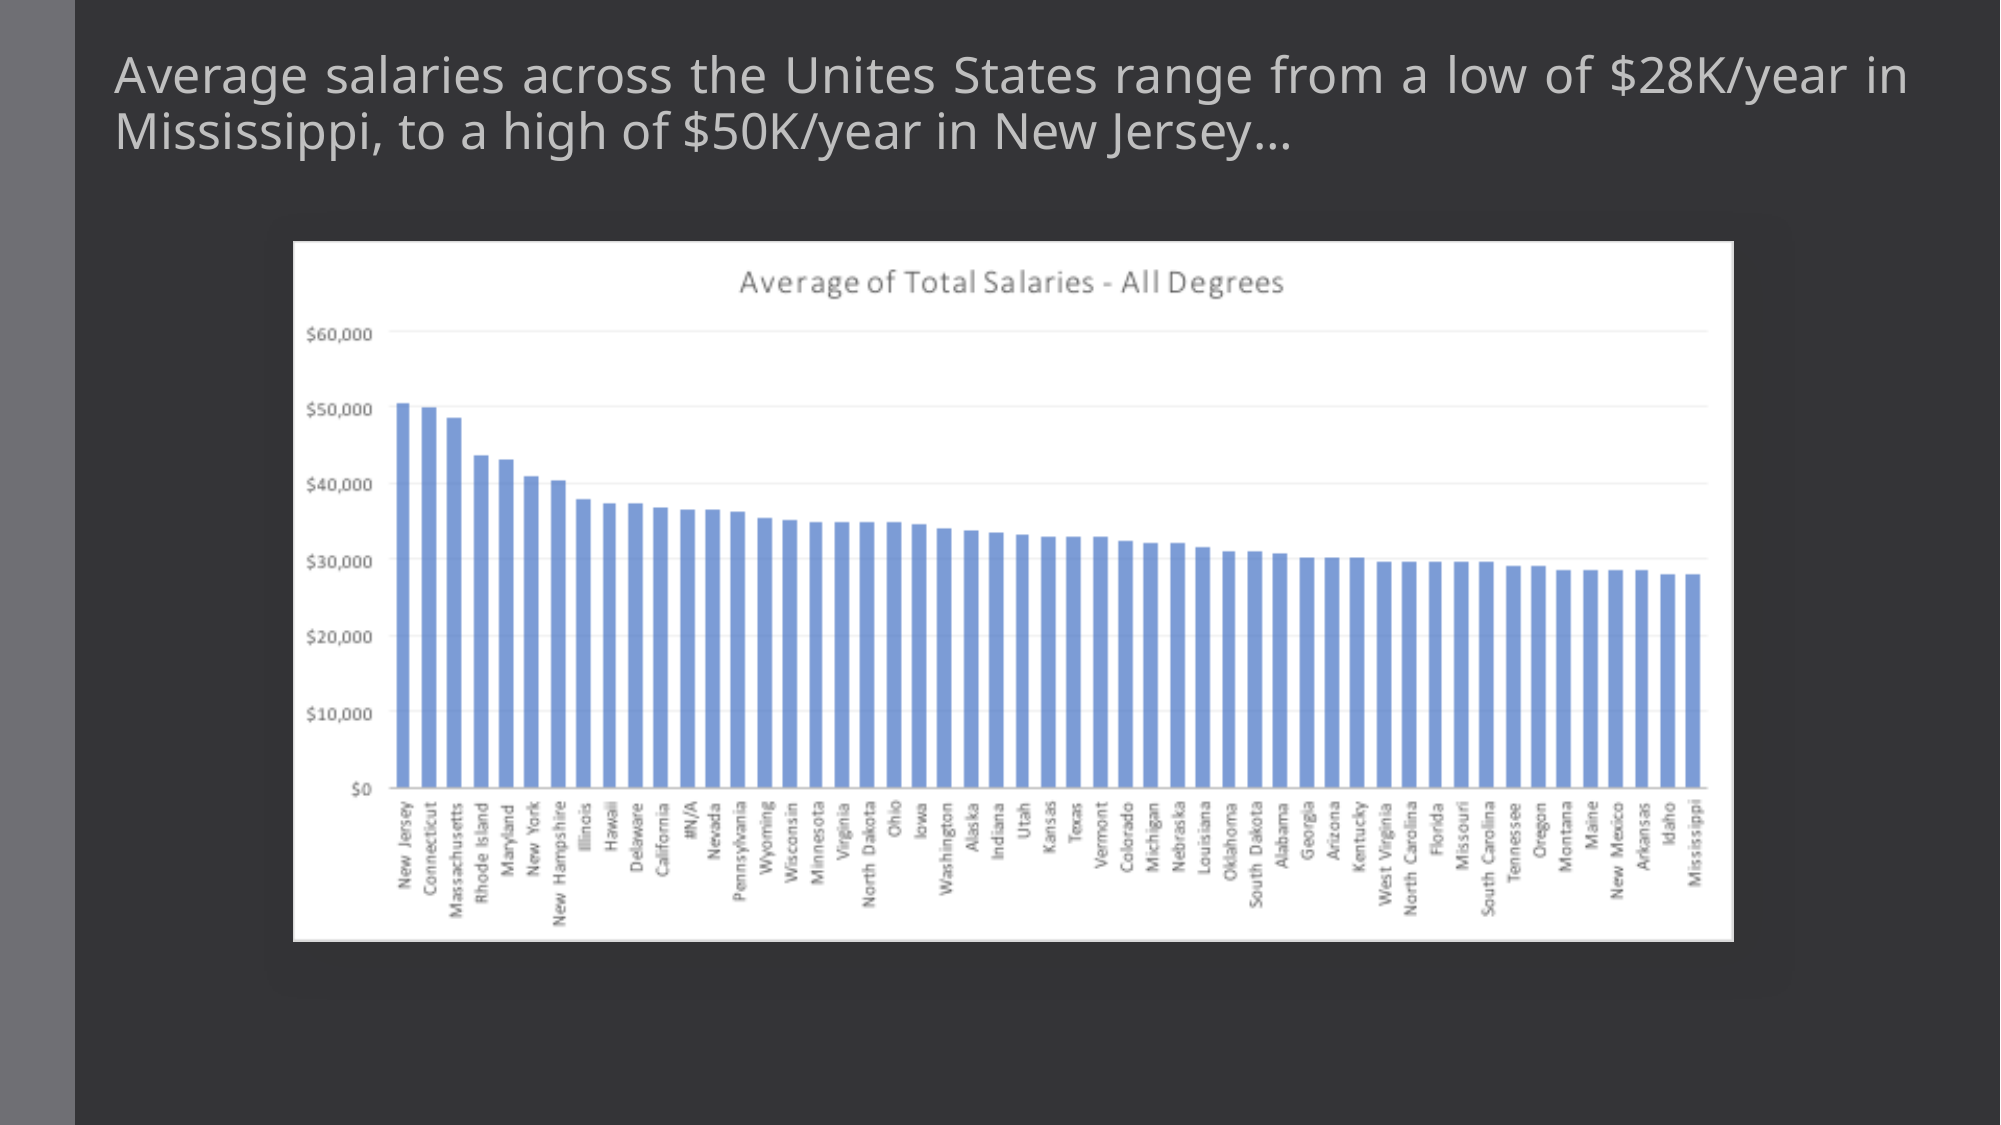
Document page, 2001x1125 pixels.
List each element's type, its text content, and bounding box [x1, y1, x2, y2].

text_box Average salaries across the Unites States range from a low of $28K/year in Mississippi, to a high of $50K/year in New Jersey… [99, 39, 1928, 173]
picture [293, 241, 1734, 942]
